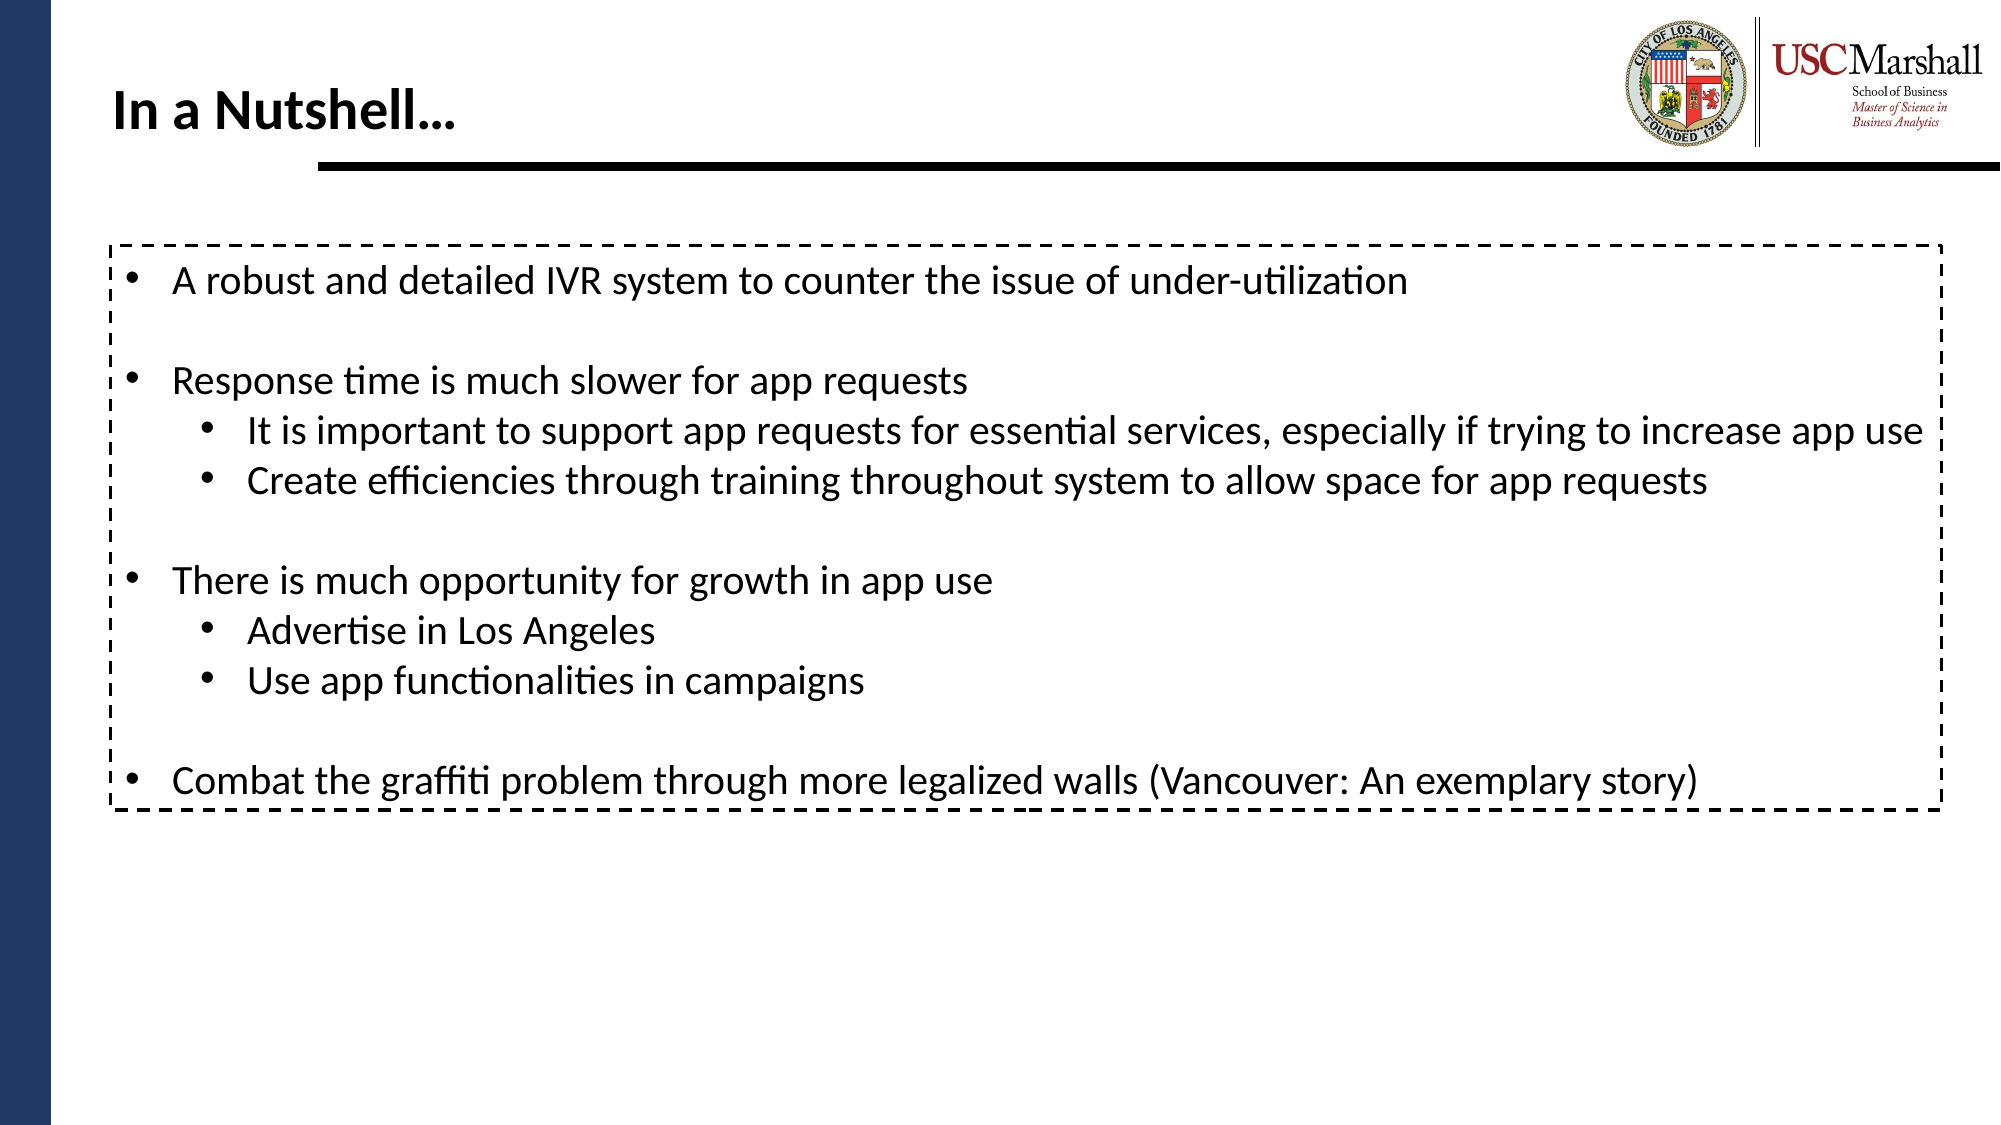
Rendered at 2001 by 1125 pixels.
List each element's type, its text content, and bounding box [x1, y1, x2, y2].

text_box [1622, 16, 1999, 151]
text_box [0, 0, 53, 1125]
text_box A robust and detailed IVR system to counter the issue of under-utilization Response time is much slower for app requests It is important to support app requests for essential services, especially if trying to increase app use Create efficiencies through training throughout system to allow space for app requests There is much opportunity for growth in app use Advertise in Los Angeles Use app functionalities in campaigns Combat the graffiti problem through more legalized walls (Vancouver: An exemplary story) [110, 245, 1942, 811]
text_box In a Nutshell… [98, 64, 951, 149]
text_box [318, 162, 2000, 171]
